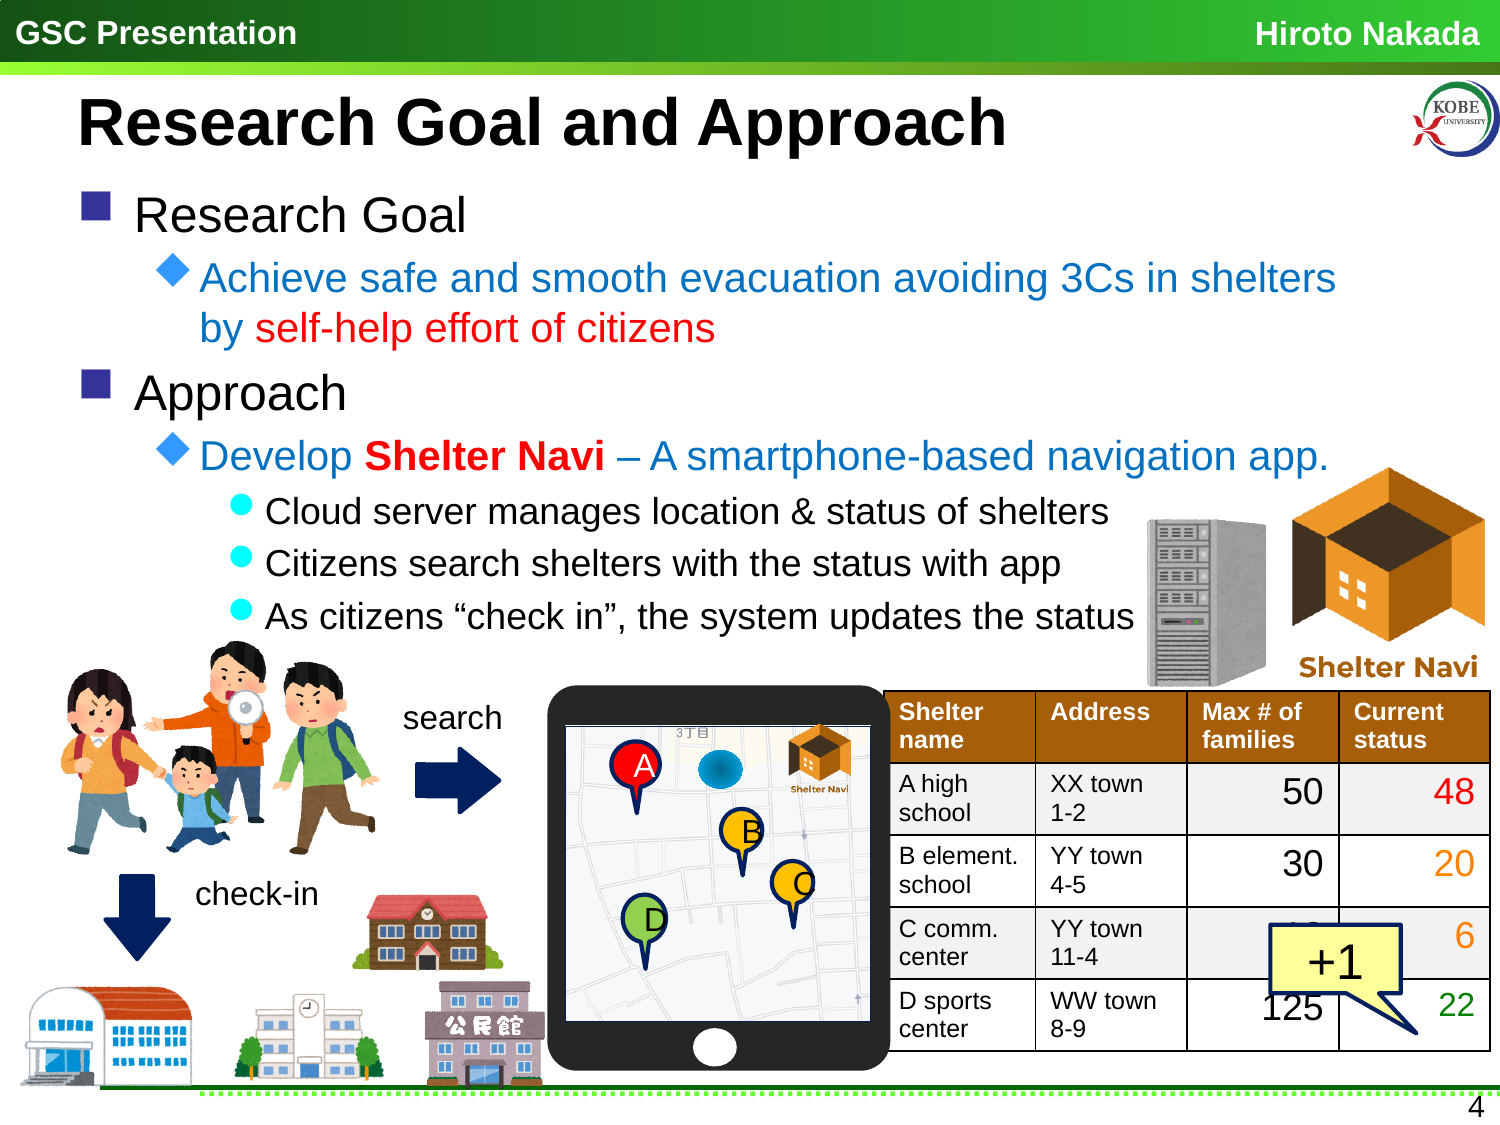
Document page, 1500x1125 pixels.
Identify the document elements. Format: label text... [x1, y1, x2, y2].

table_cell 20 [1340, 836, 1489, 906]
picture [1412, 80, 1500, 157]
text_box +1 [1268, 922, 1419, 1036]
table_header Shelter name [895, 692, 1035, 762]
table_header Address [1036, 692, 1186, 762]
table_cell D sports center [895, 980, 1035, 1050]
table_cell 6 [1340, 908, 1489, 978]
table_header Max # of families [1188, 692, 1338, 762]
list Research Goal Achieve safe and smooth evacuation avoiding 3Cs in shelters by self-help effort of citizens Approach Develop Shelter Navi – A smartphone-based navigation app. Cloud server manages location & status of shelters Citizens search shelters with the status with app As citizens “check in”, the system updates the status [62, 174, 1438, 690]
table_cell YY town 11-4 [1036, 908, 1186, 978]
table_header Current status [1340, 692, 1489, 762]
table_cell 48 [1340, 764, 1489, 834]
table_cell A high school [895, 764, 1035, 834]
table_cell 10 [1188, 908, 1338, 978]
table_cell YY town 4-5 [1036, 836, 1186, 906]
picture [1121, 461, 1495, 691]
table_cell XX town 1-2 [1036, 764, 1186, 834]
table_cell B element. school [895, 836, 1035, 906]
table_cell 50 [1188, 764, 1338, 834]
table_cell C comm. center [895, 908, 1035, 978]
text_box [55, 614, 891, 1071]
table_cell 125 [1188, 980, 1338, 1050]
table_cell 30 [1188, 836, 1338, 906]
slide_number 4 [1187, 1081, 1500, 1125]
table_cell WW town 8-9 [1036, 980, 1186, 1050]
title Research Goal and Approach [62, 75, 1350, 163]
table_cell 22 [1340, 980, 1489, 1050]
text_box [14, 864, 550, 1104]
